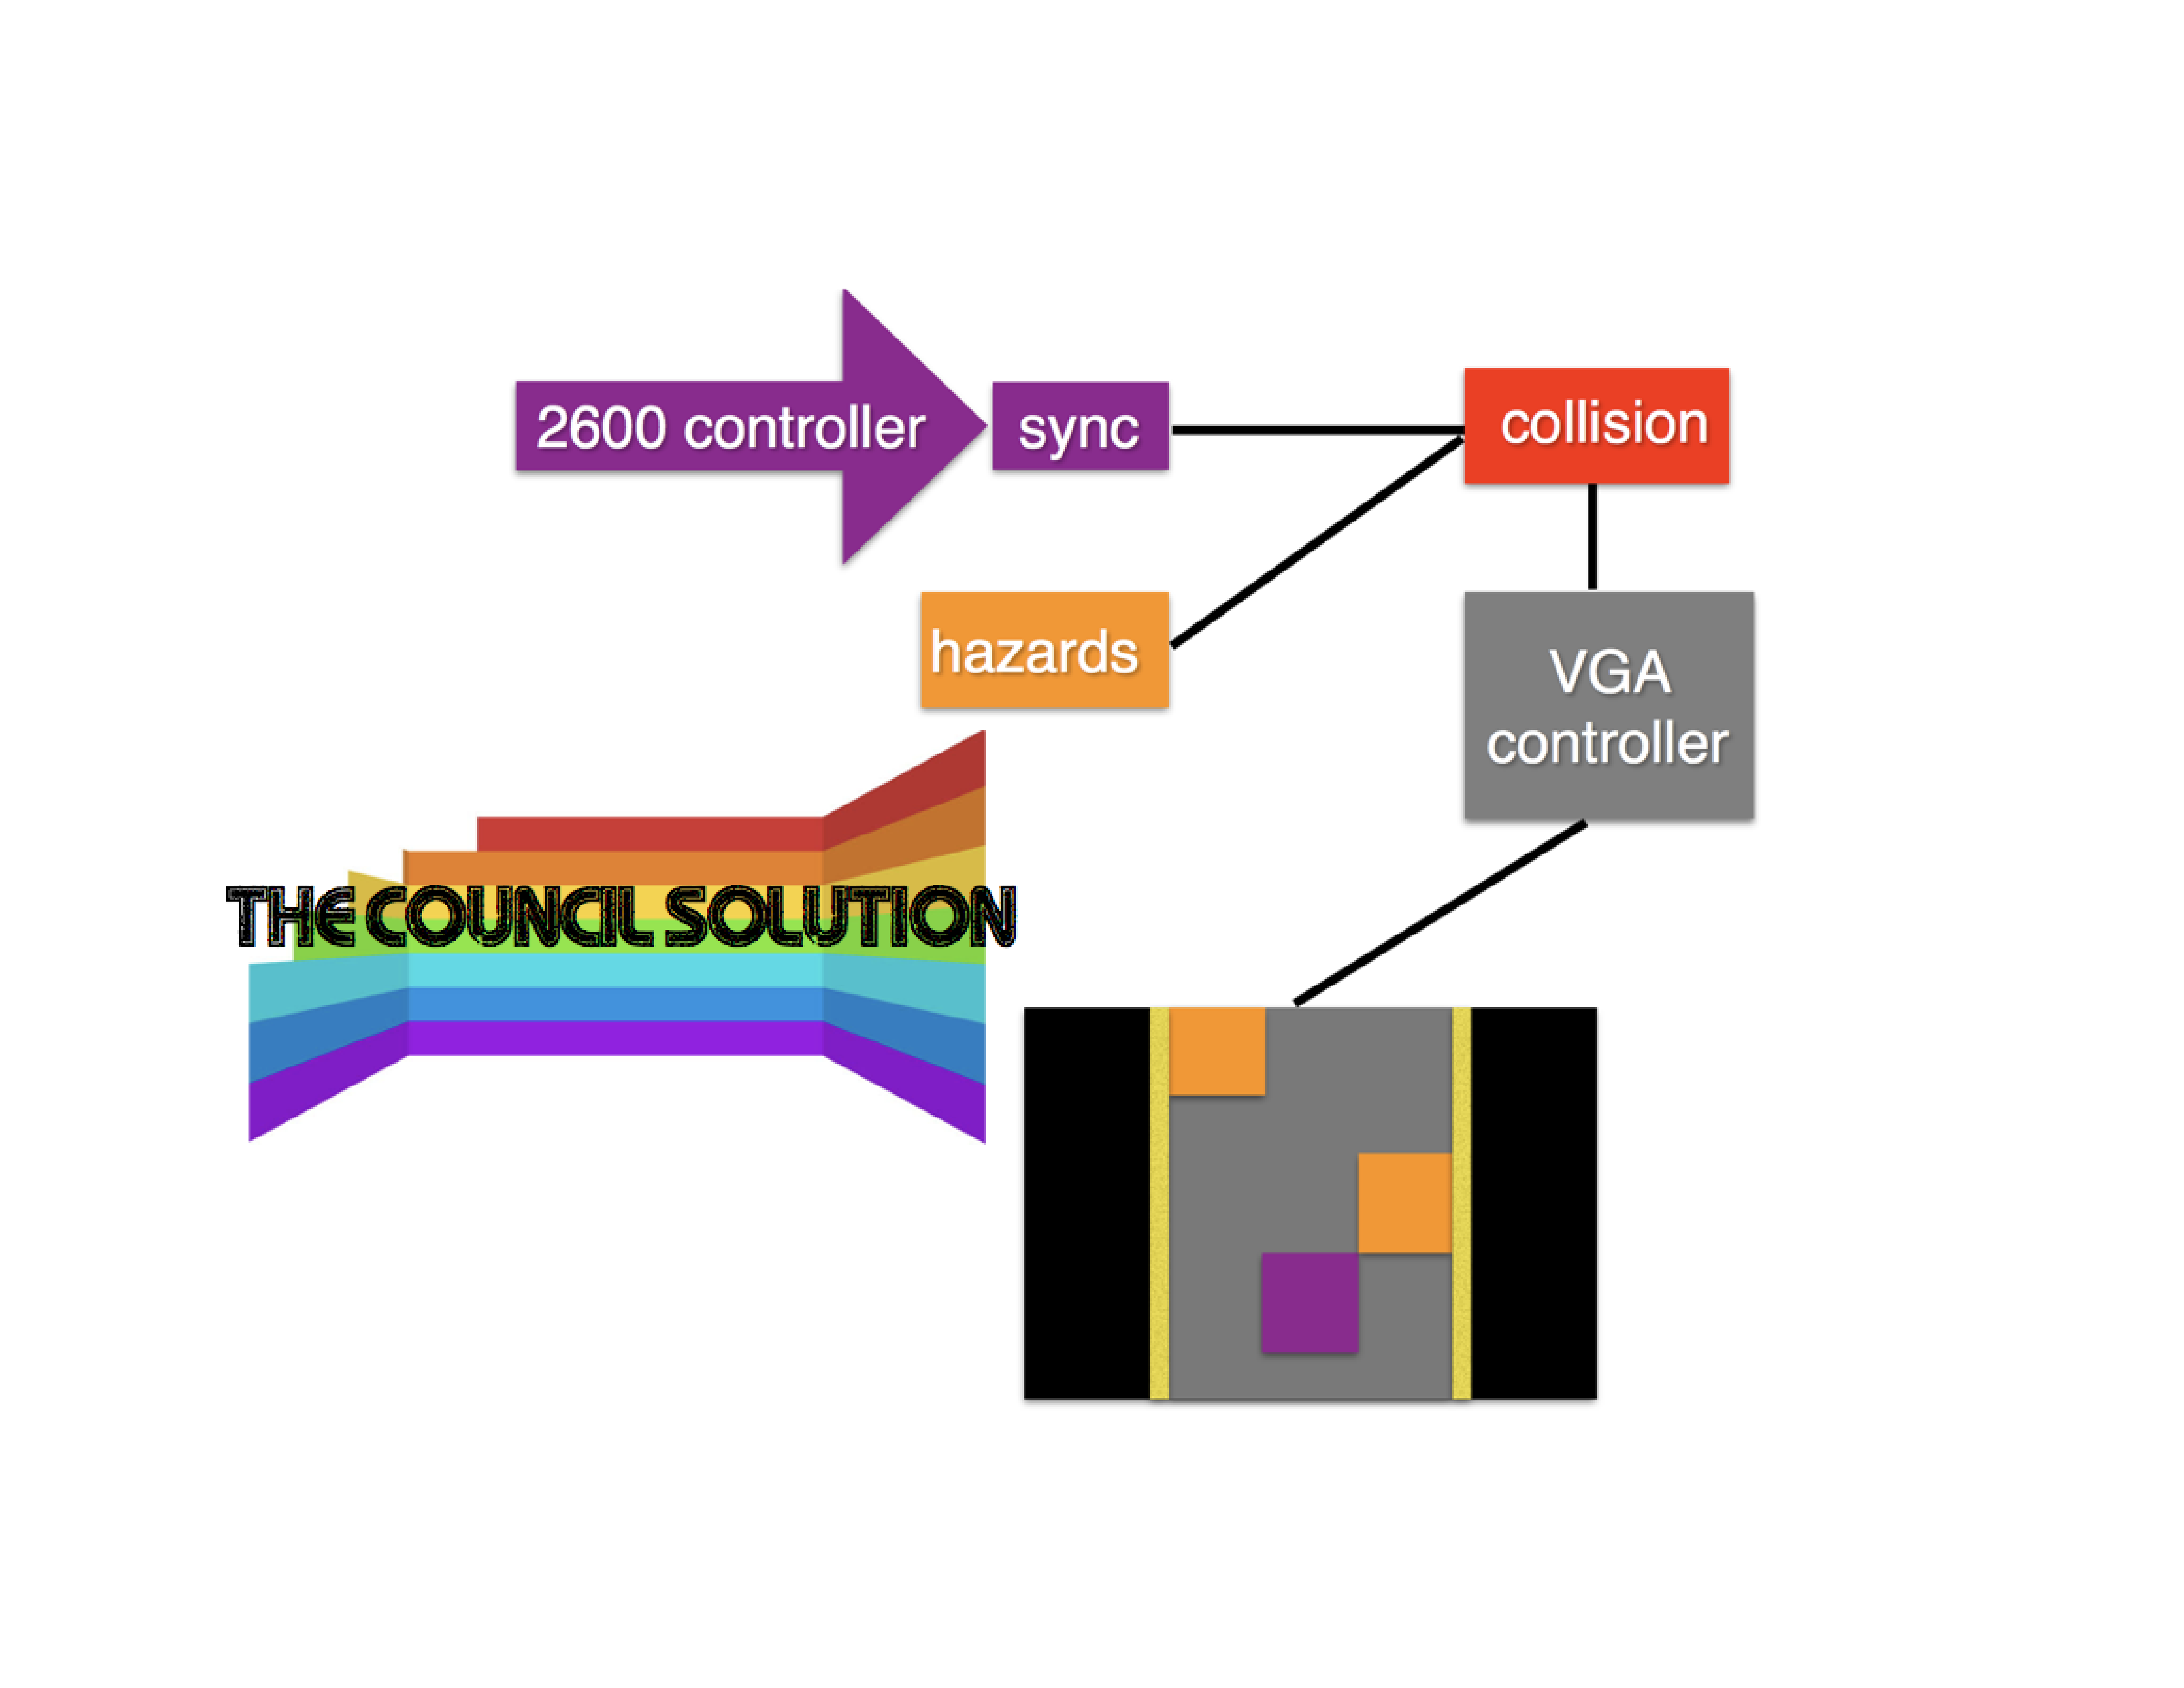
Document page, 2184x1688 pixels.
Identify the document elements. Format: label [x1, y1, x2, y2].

picture [217, 289, 1763, 1413]
